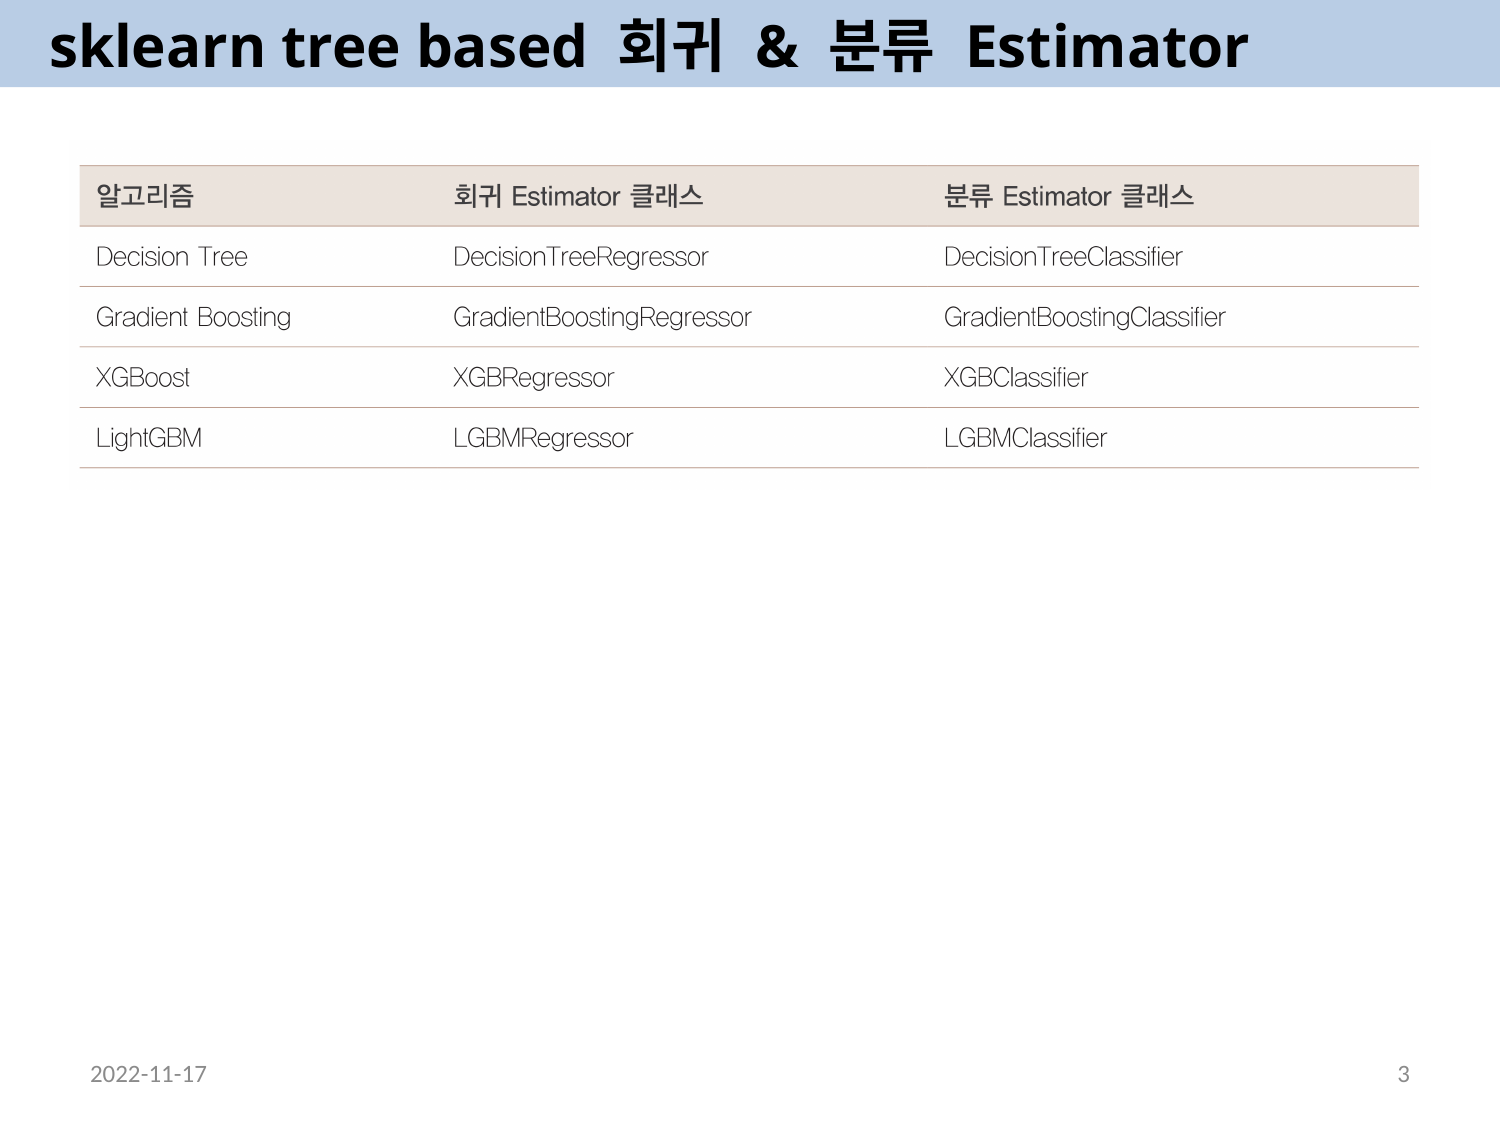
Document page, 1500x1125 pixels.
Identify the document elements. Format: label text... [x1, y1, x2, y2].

picture [69, 139, 1432, 491]
text_box sklearn tree based 회귀 & 분류 Estimator [34, 1, 1265, 87]
